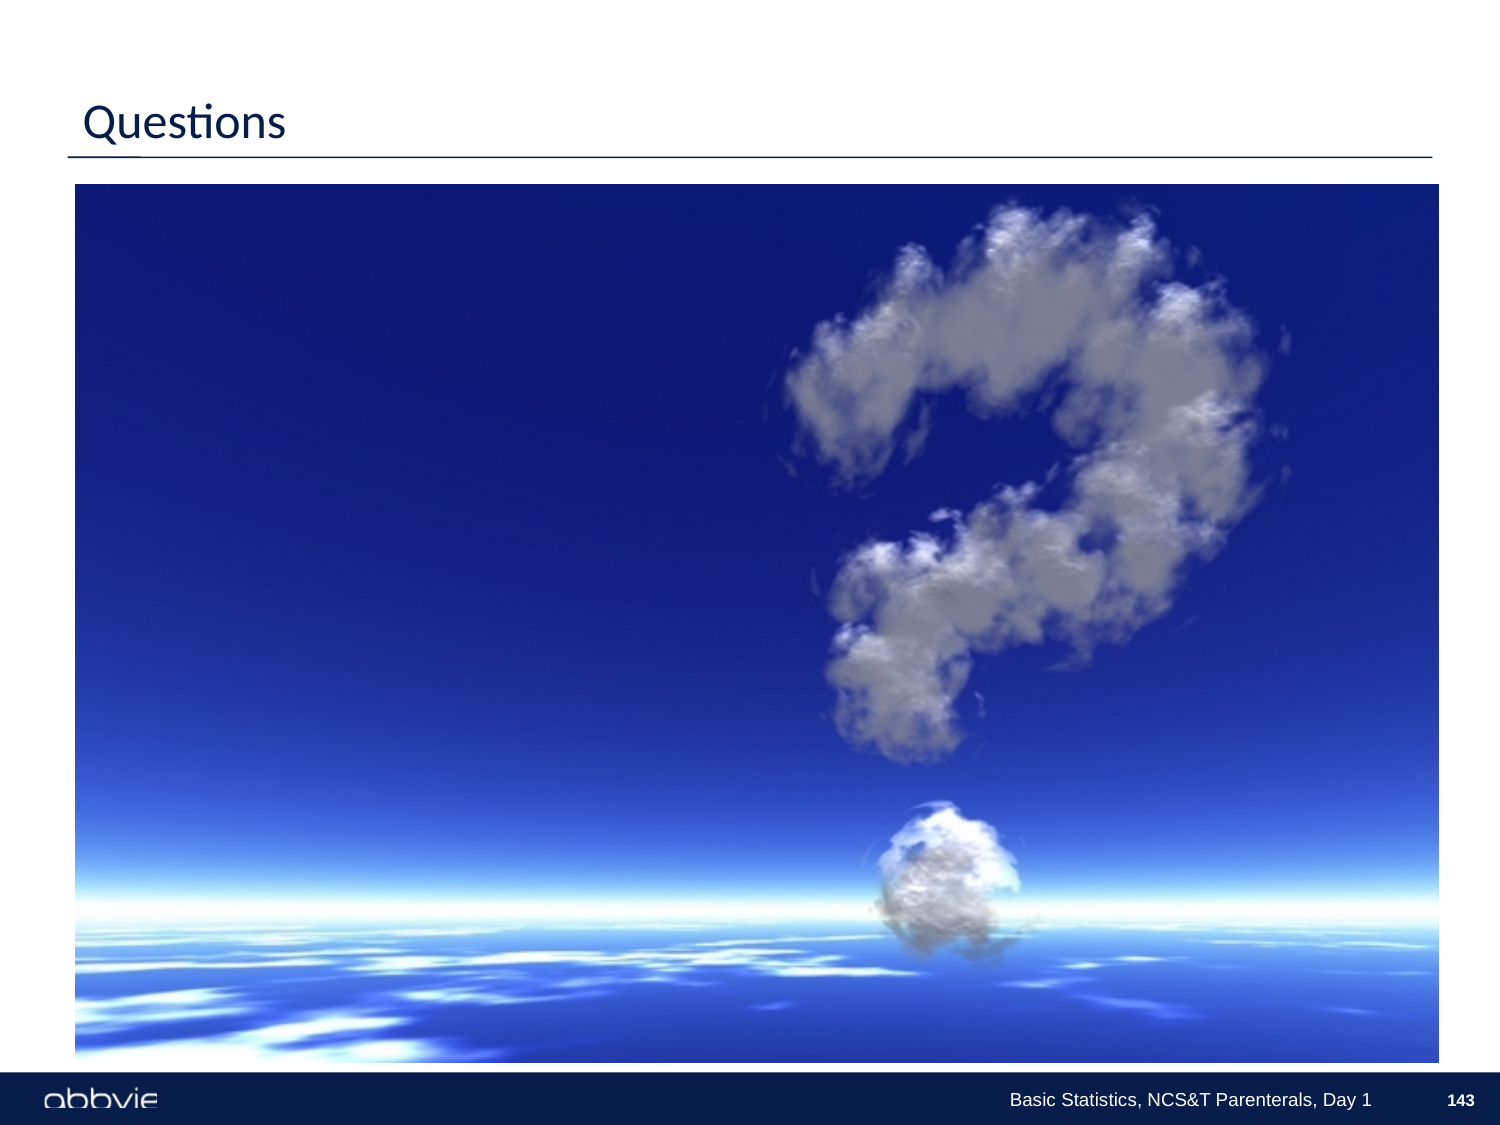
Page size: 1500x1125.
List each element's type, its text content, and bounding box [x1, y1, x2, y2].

picture [74, 184, 1440, 1063]
slide_number 143 [1391, 1087, 1475, 1112]
footer Basic Statistics, NCS&T Parenterals, Day 1 [487, 1083, 1387, 1114]
title Questions [67, 37, 1433, 158]
